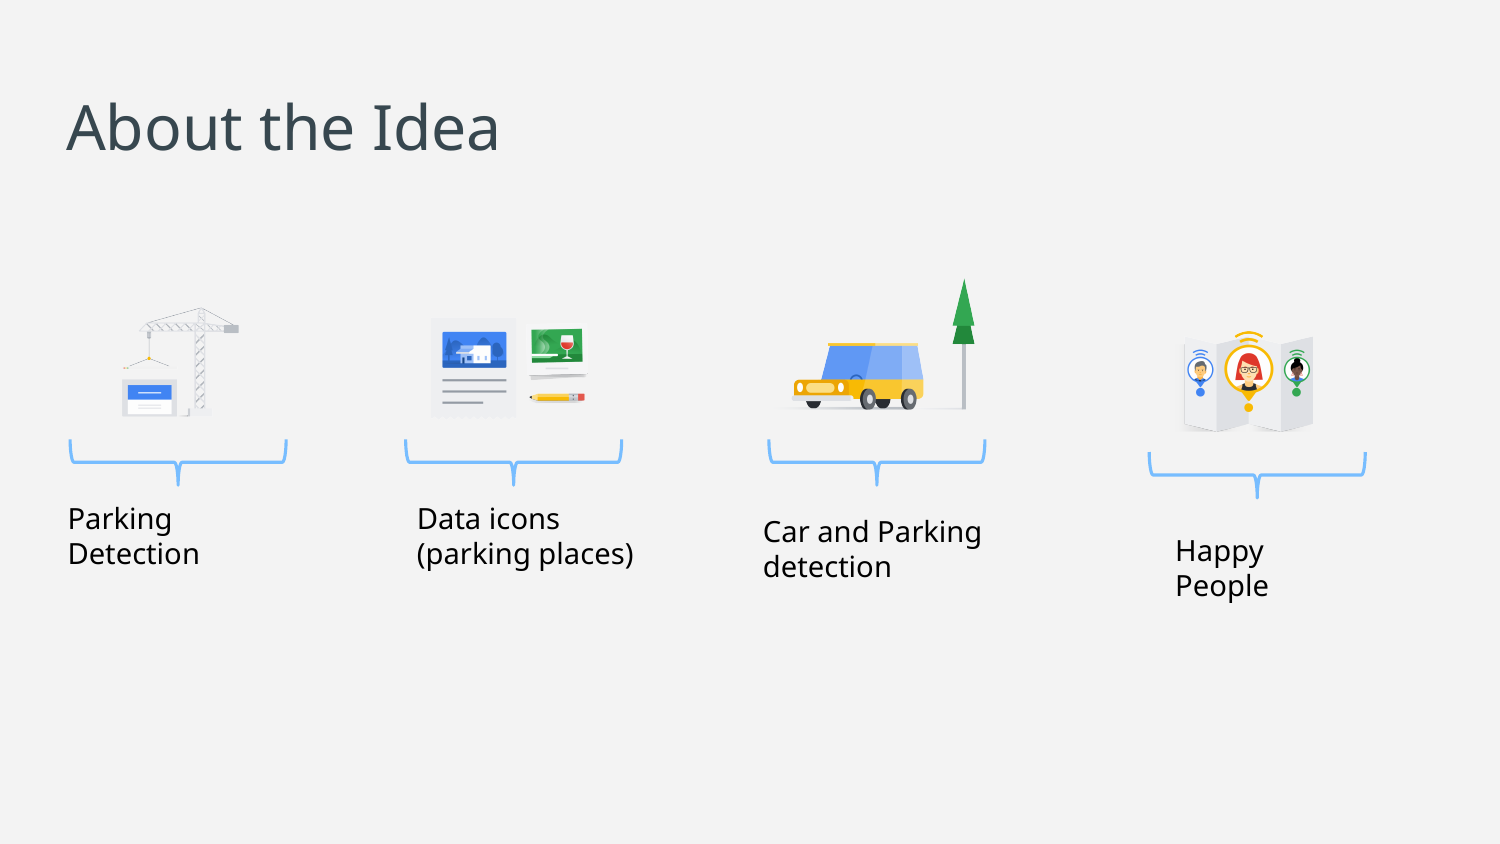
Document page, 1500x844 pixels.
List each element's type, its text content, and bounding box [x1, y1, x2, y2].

text_box [405, 439, 622, 485]
text_box [1149, 452, 1158, 475]
text_box Parking Detection [52, 485, 304, 532]
title About the Idea [51, 72, 1449, 167]
text_box [70, 439, 287, 485]
text_box [1254, 476, 1260, 498]
text_box Car and Parking detection [747, 497, 1000, 544]
picture [1160, 304, 1355, 468]
picture [759, 271, 1007, 427]
picture [97, 279, 259, 440]
text_box [1356, 452, 1366, 475]
picture [411, 304, 607, 440]
text_box [768, 439, 985, 486]
text_box Happy People [1160, 517, 1377, 564]
text_box Data icons (parking places) [401, 485, 654, 532]
